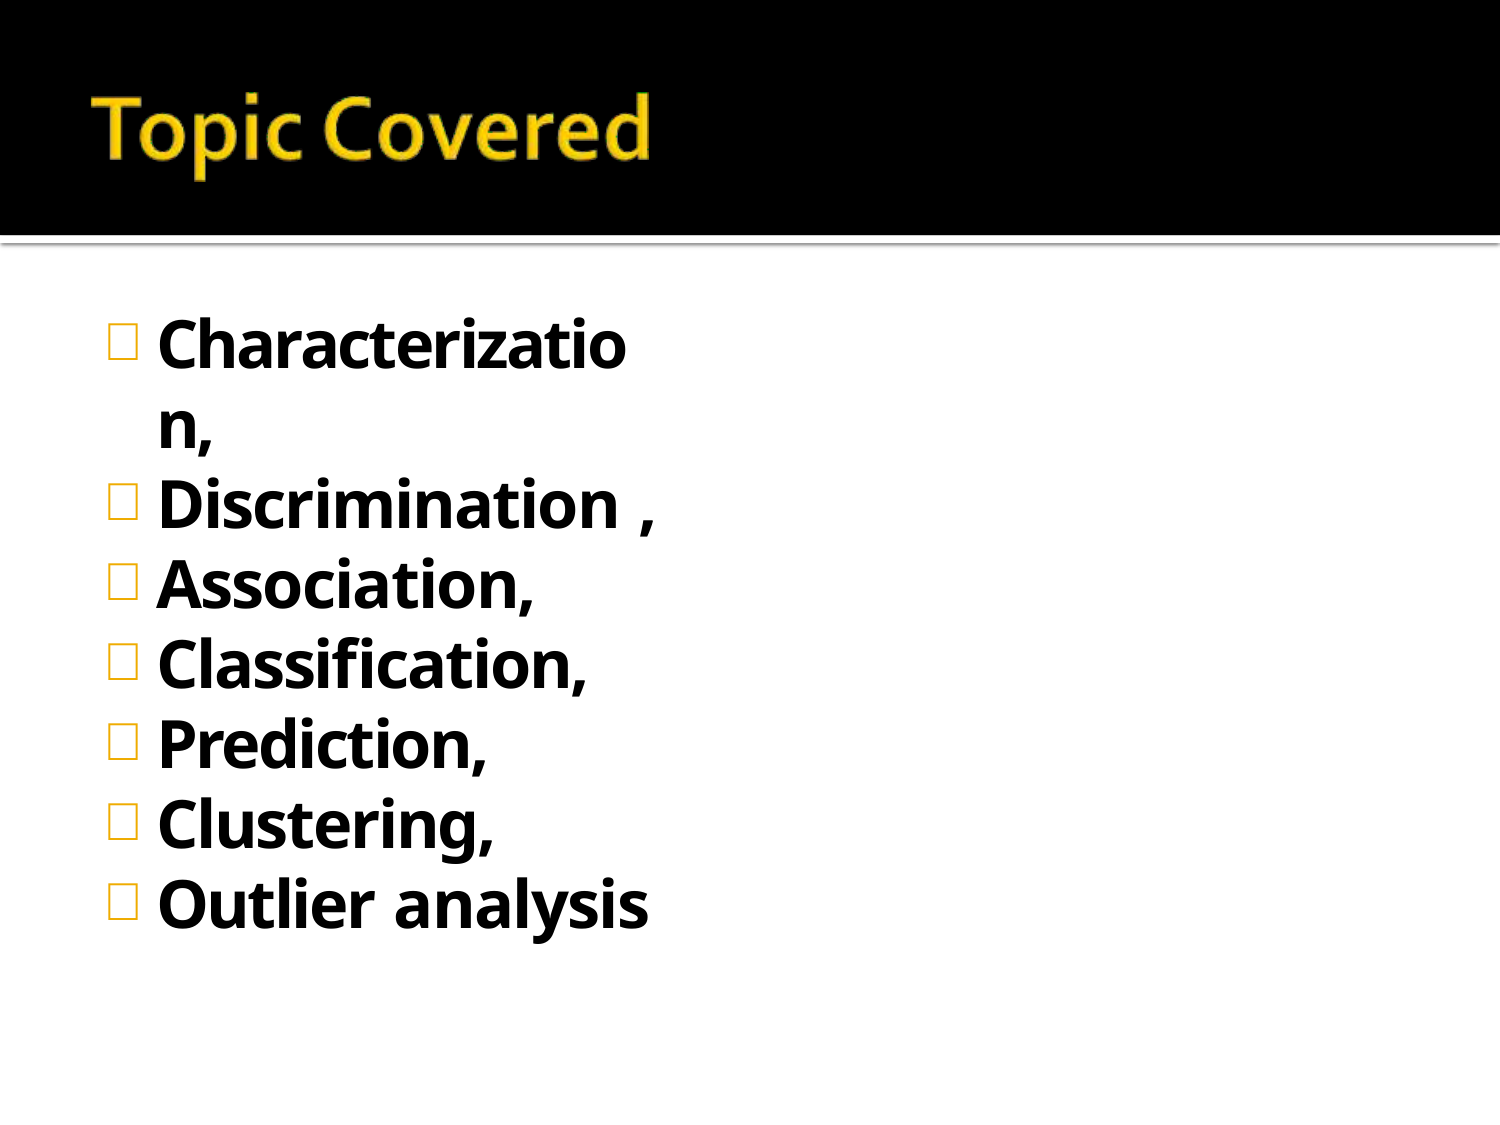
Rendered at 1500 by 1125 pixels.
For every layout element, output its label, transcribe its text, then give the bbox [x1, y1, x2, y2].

picture [0, 244, 1500, 251]
text_box Characterization, Discrimination , Association, Classification, Prediction, Clustering, Outlier analysis [101, 299, 658, 942]
text_box [90, 92, 649, 182]
